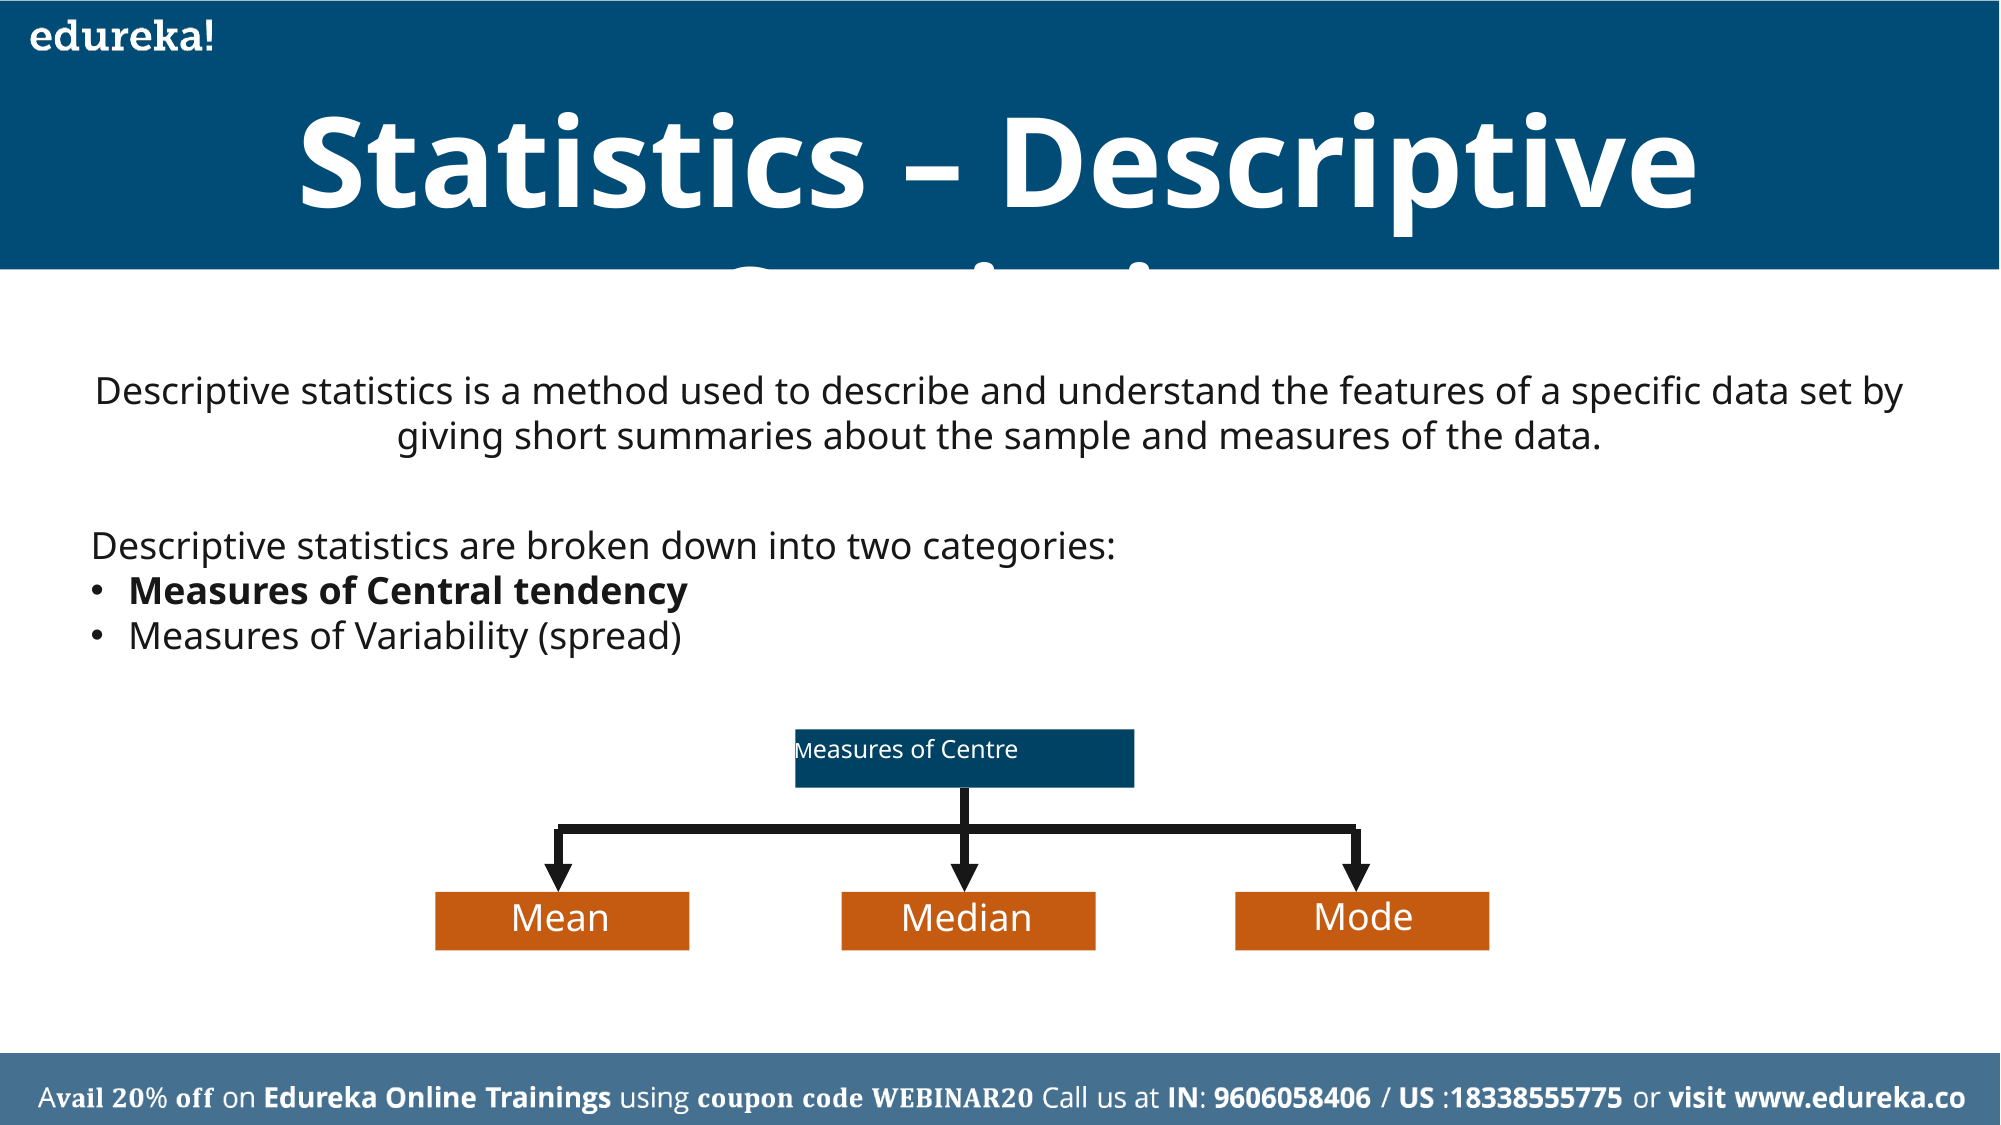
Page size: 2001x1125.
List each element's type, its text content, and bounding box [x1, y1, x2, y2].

text_box Descriptive statistics are broken down into two categories: Measures of Central tendency Measures of Variability (spread) [75, 514, 1983, 665]
text_box [0, 0, 2000, 75]
picture [0, 1053, 2000, 1125]
text_box Measures of Centre [779, 726, 1279, 771]
text_box Median [875, 886, 1058, 947]
text_box Statistics – Descriptive Statistics [0, 75, 2000, 390]
picture [29, 13, 215, 61]
text_box Mean [469, 886, 652, 947]
text_box [435, 891, 690, 951]
text_box Mode [1229, 885, 1498, 946]
text_box [795, 771, 1135, 788]
text_box Descriptive statistics is a method used to describe and understand the features of a specific data set by giving short summaries about the sample and measures of the data. [46, 390, 1954, 465]
text_box [841, 891, 1096, 951]
text_box [1235, 946, 1490, 951]
